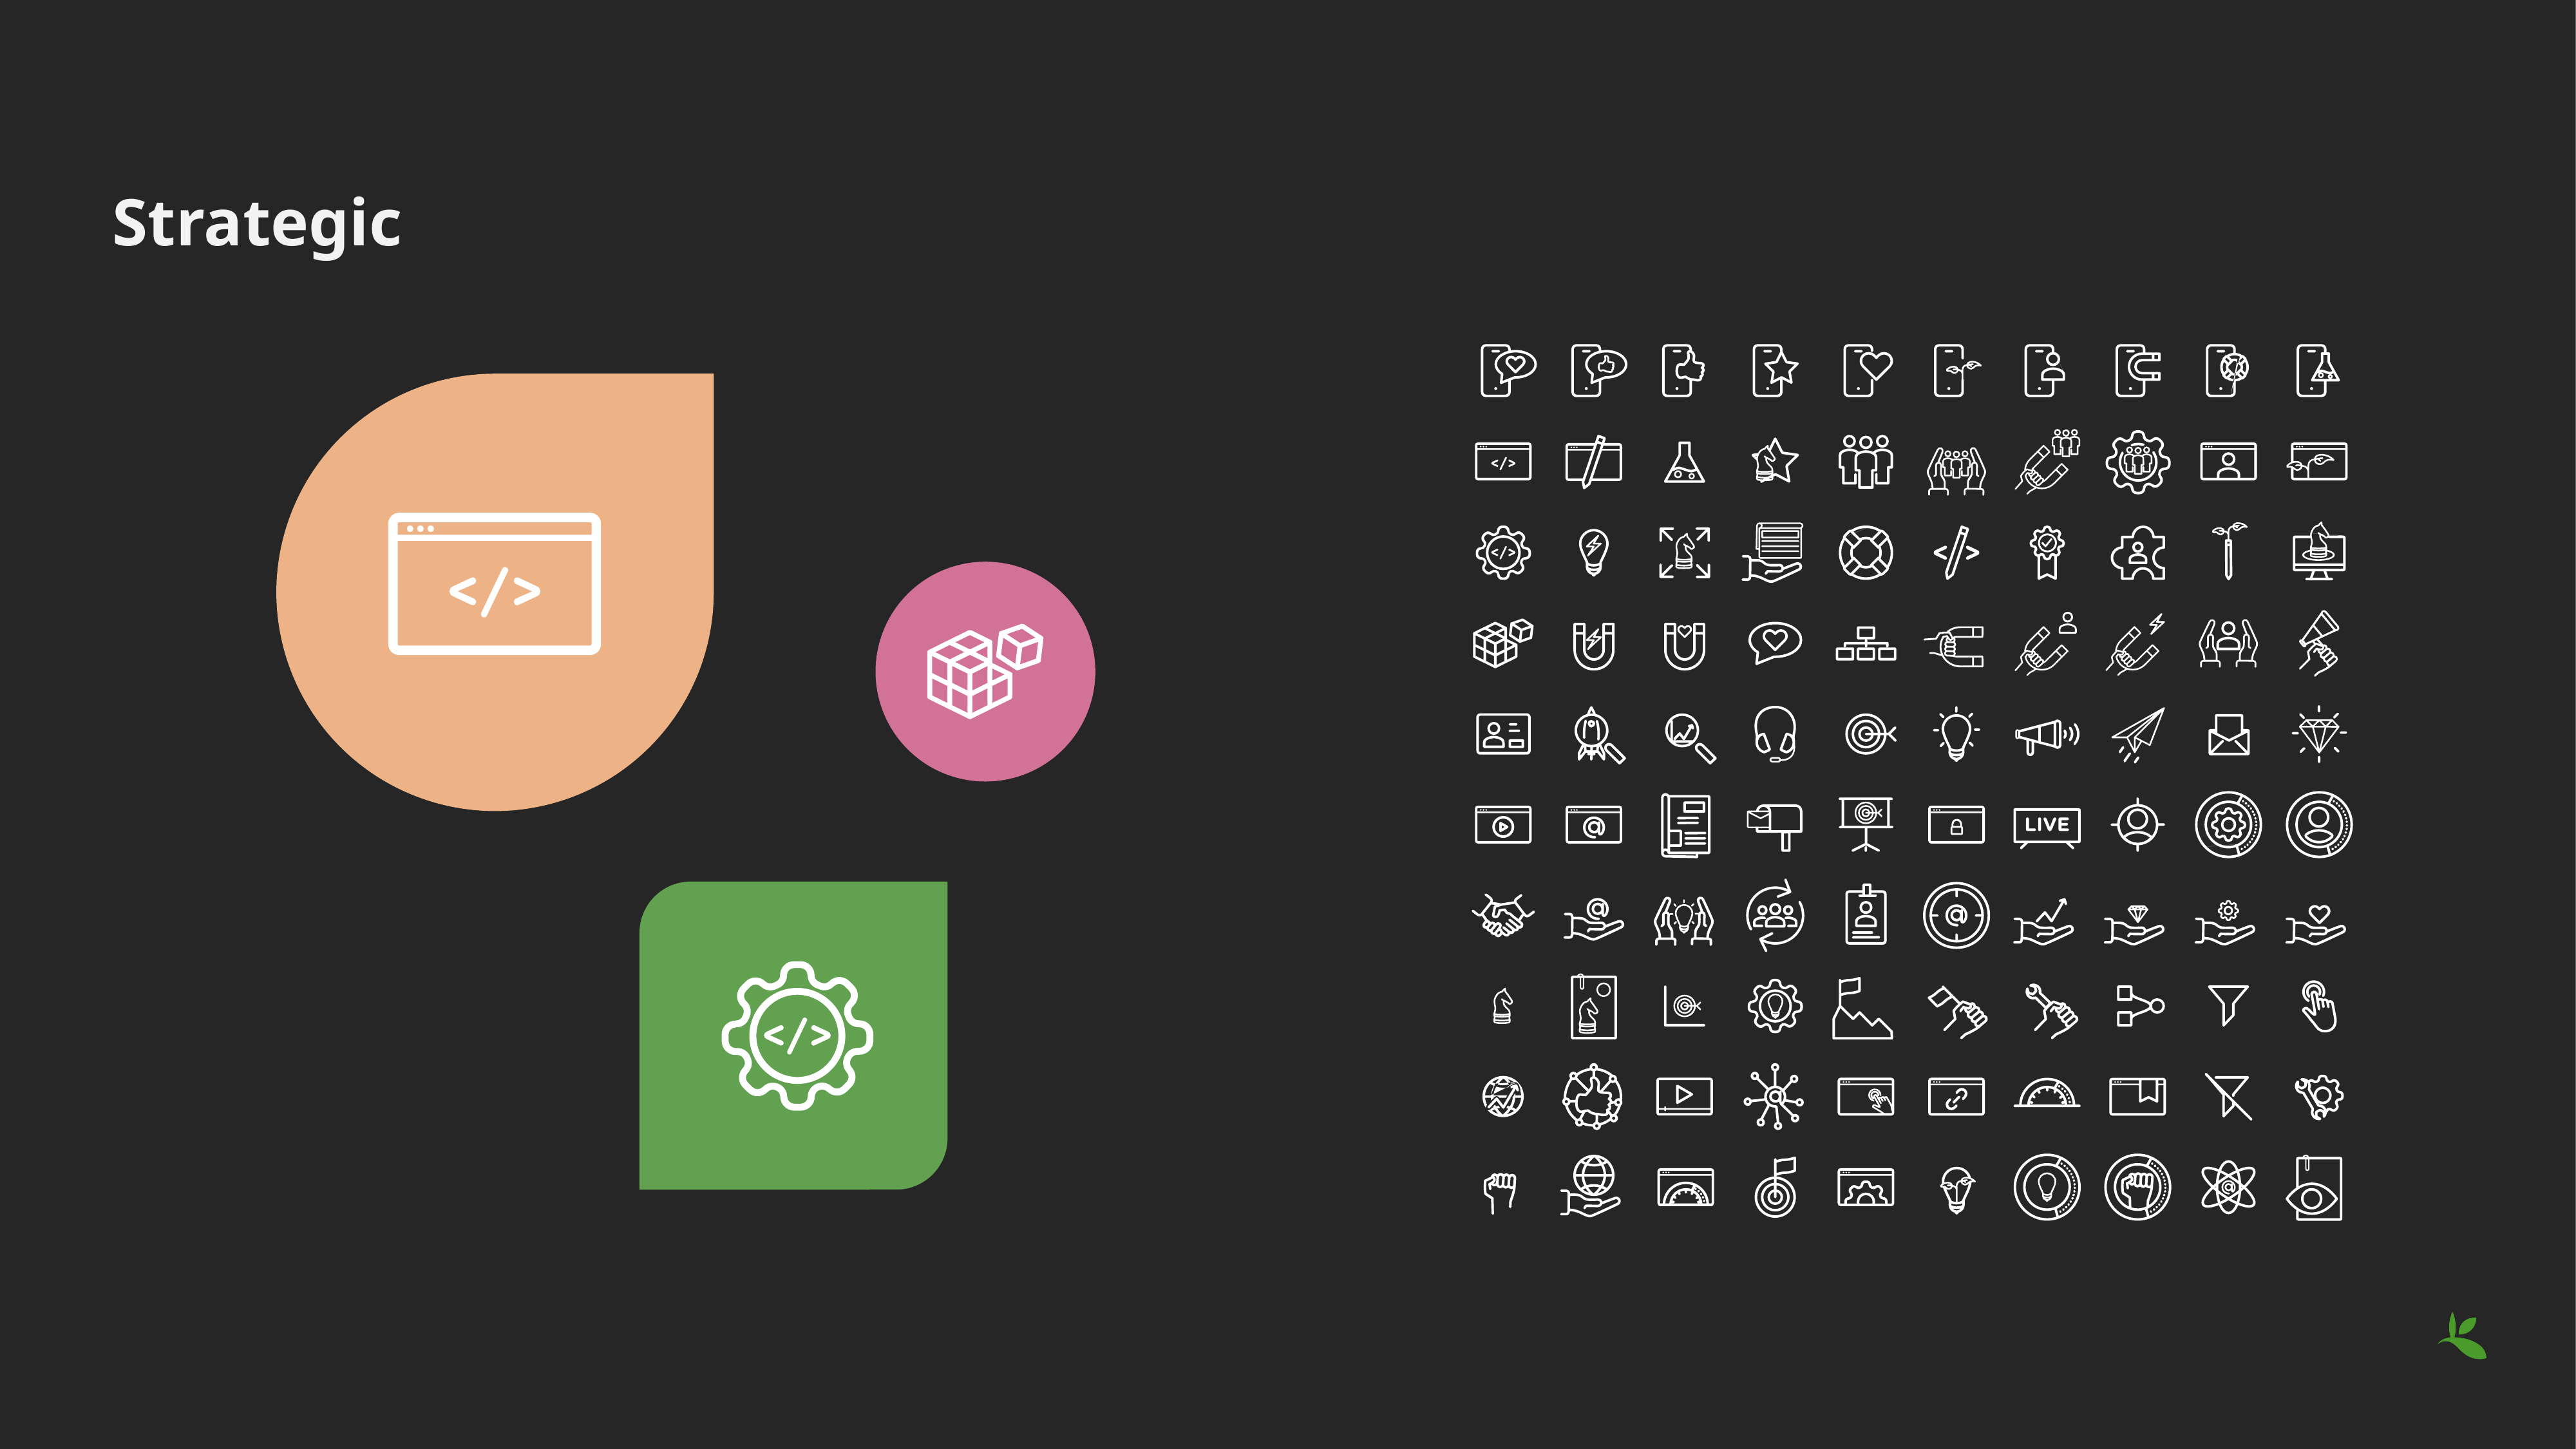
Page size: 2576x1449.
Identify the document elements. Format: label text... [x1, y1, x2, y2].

text_box [2212, 522, 2248, 581]
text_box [1843, 344, 1893, 397]
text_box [1934, 344, 1982, 397]
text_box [1741, 522, 1804, 583]
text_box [2201, 1160, 2256, 1215]
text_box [1927, 447, 1987, 496]
text_box [1845, 713, 1897, 755]
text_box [1656, 1077, 1713, 1116]
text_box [2103, 905, 2165, 946]
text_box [2015, 719, 2079, 757]
text_box [2299, 610, 2340, 677]
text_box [2291, 705, 2347, 763]
text_box [1747, 804, 1803, 852]
text_box [1839, 526, 1893, 580]
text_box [2110, 526, 2165, 580]
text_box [1661, 793, 1710, 858]
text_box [1837, 1077, 1895, 1116]
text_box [2297, 344, 2340, 397]
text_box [1565, 805, 1622, 844]
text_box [2013, 1077, 2081, 1108]
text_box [1475, 442, 1532, 480]
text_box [2013, 898, 2074, 946]
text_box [2014, 429, 2081, 495]
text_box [1839, 435, 1893, 489]
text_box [1563, 898, 1625, 941]
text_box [2105, 430, 2171, 495]
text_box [1928, 1077, 1985, 1116]
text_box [2286, 442, 2348, 480]
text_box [1573, 622, 1615, 671]
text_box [2302, 980, 2337, 1033]
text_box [2013, 808, 2081, 849]
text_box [2105, 613, 2165, 676]
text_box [1574, 706, 1626, 764]
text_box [2204, 1072, 2253, 1121]
text_box [1832, 977, 1893, 1040]
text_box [1475, 805, 1532, 844]
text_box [276, 374, 714, 811]
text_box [1571, 973, 1617, 1039]
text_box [1748, 621, 1803, 665]
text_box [875, 562, 1095, 782]
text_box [1571, 344, 1628, 397]
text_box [1835, 626, 1897, 661]
text_box [1493, 987, 1513, 1025]
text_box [1473, 618, 1534, 668]
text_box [2195, 791, 2262, 858]
text_box [1754, 706, 1796, 762]
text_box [1659, 527, 1710, 578]
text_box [1752, 344, 1799, 397]
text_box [2199, 619, 2259, 668]
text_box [1845, 883, 1887, 945]
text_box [1665, 713, 1717, 765]
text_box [2286, 791, 2353, 858]
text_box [2115, 344, 2161, 397]
text_box [2293, 521, 2346, 581]
text_box [2208, 985, 2249, 1027]
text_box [1838, 797, 1893, 852]
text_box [2013, 1153, 2081, 1221]
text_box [2111, 707, 2165, 764]
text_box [1565, 435, 1622, 489]
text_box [1578, 529, 1609, 577]
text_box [2206, 344, 2249, 397]
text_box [1657, 1168, 1714, 1206]
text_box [1933, 706, 1980, 762]
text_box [1746, 878, 1804, 952]
text_box [1940, 1166, 1976, 1215]
text_box [1743, 1063, 1804, 1130]
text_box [1837, 1168, 1895, 1206]
text_box [1923, 626, 1984, 668]
text_box [1754, 1156, 1796, 1218]
text_box [1927, 985, 1988, 1039]
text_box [2194, 900, 2255, 946]
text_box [2286, 1154, 2343, 1221]
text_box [1560, 1154, 1621, 1218]
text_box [639, 881, 948, 1190]
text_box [2104, 1153, 2172, 1221]
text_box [1928, 805, 1985, 844]
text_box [1663, 985, 1705, 1027]
text_box [2208, 714, 2250, 755]
picture [2424, 1297, 2500, 1374]
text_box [1481, 344, 1537, 397]
text_box [1562, 1063, 1623, 1130]
text_box [1751, 437, 1799, 483]
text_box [1476, 713, 1531, 755]
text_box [2109, 1077, 2166, 1116]
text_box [1923, 882, 1991, 949]
title Strategic [74, 113, 2501, 269]
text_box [1662, 344, 1705, 397]
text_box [2029, 526, 2065, 580]
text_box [2285, 905, 2346, 946]
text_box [1663, 441, 1705, 483]
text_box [1482, 1075, 1524, 1117]
text_box [2025, 983, 2079, 1039]
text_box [2024, 344, 2065, 397]
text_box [1933, 525, 1980, 580]
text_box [2014, 611, 2077, 676]
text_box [1475, 525, 1531, 580]
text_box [2200, 442, 2257, 480]
text_box [2295, 1074, 2344, 1121]
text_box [1747, 978, 1803, 1034]
text_box [1483, 1173, 1517, 1215]
text_box [1472, 893, 1535, 938]
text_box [1654, 896, 1714, 946]
text_box [2117, 985, 2165, 1027]
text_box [1663, 622, 1705, 671]
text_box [2110, 797, 2165, 852]
